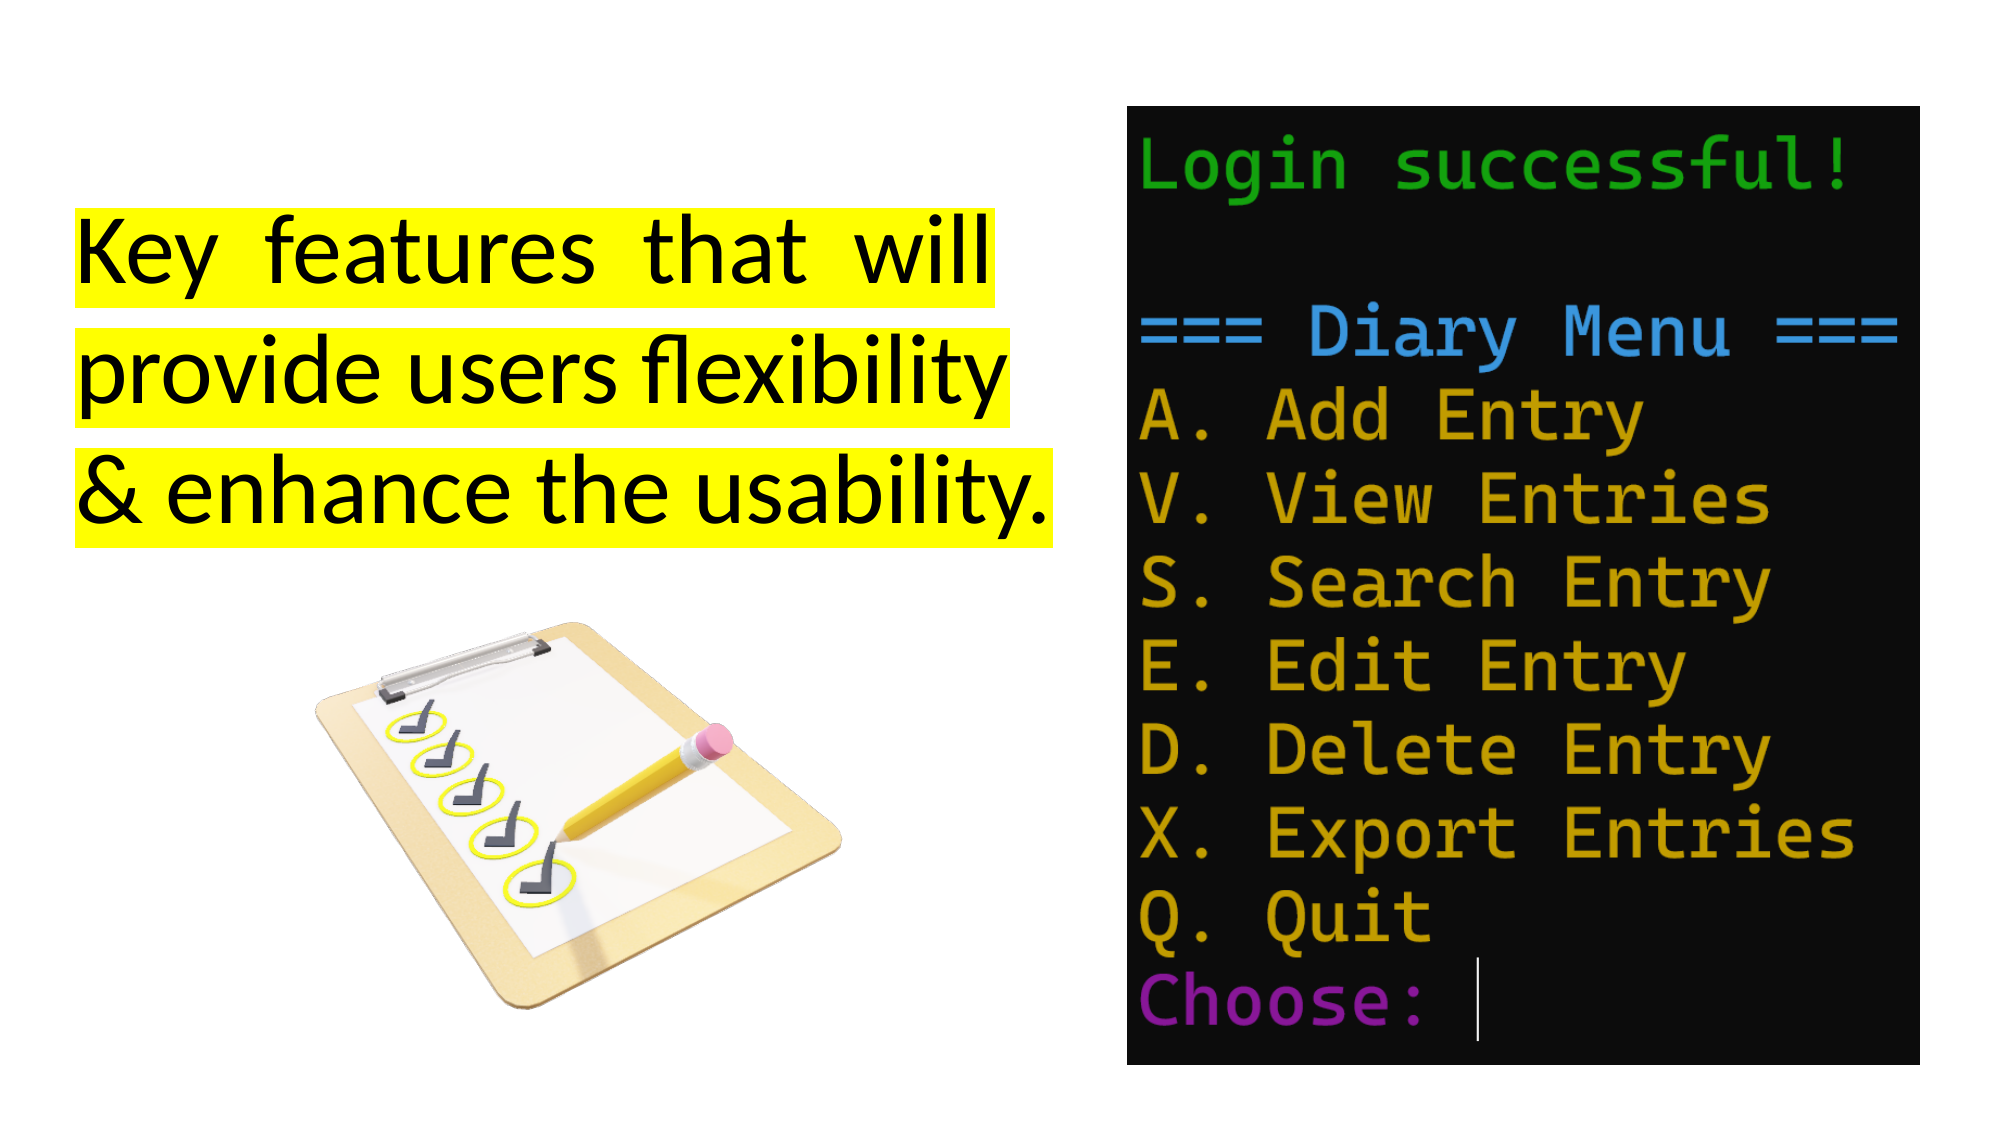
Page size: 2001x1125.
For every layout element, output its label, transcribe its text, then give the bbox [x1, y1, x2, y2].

picture [1127, 106, 1920, 1065]
text_box Key features that will provide users flexibility & enhance the usability. [60, 175, 1095, 551]
picture [276, 356, 847, 1015]
